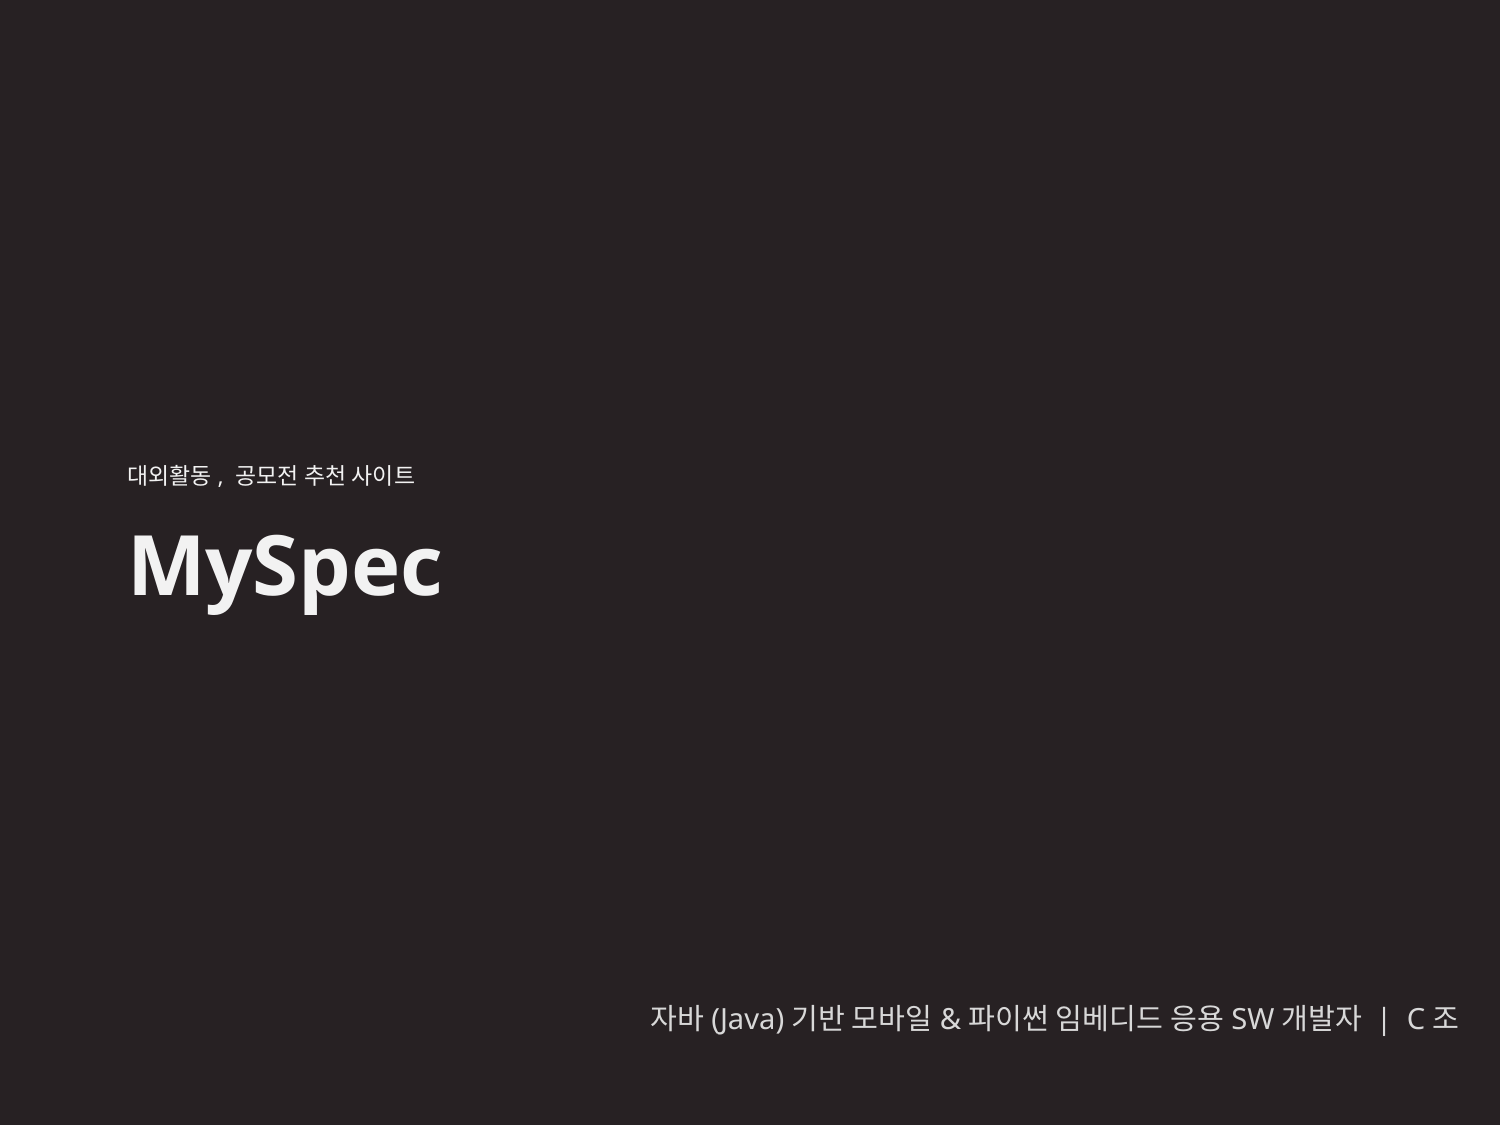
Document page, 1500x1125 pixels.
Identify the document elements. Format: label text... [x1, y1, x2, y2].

text_box [112, 594, 564, 646]
text_box MySpec [112, 504, 659, 737]
text_box 대외활동, 공모전 추천 사이트 [112, 453, 564, 497]
text_box 자바(Java)기반 모바일&파이썬 임베디드 응용SW개발자 | C조 [635, 992, 1500, 1044]
